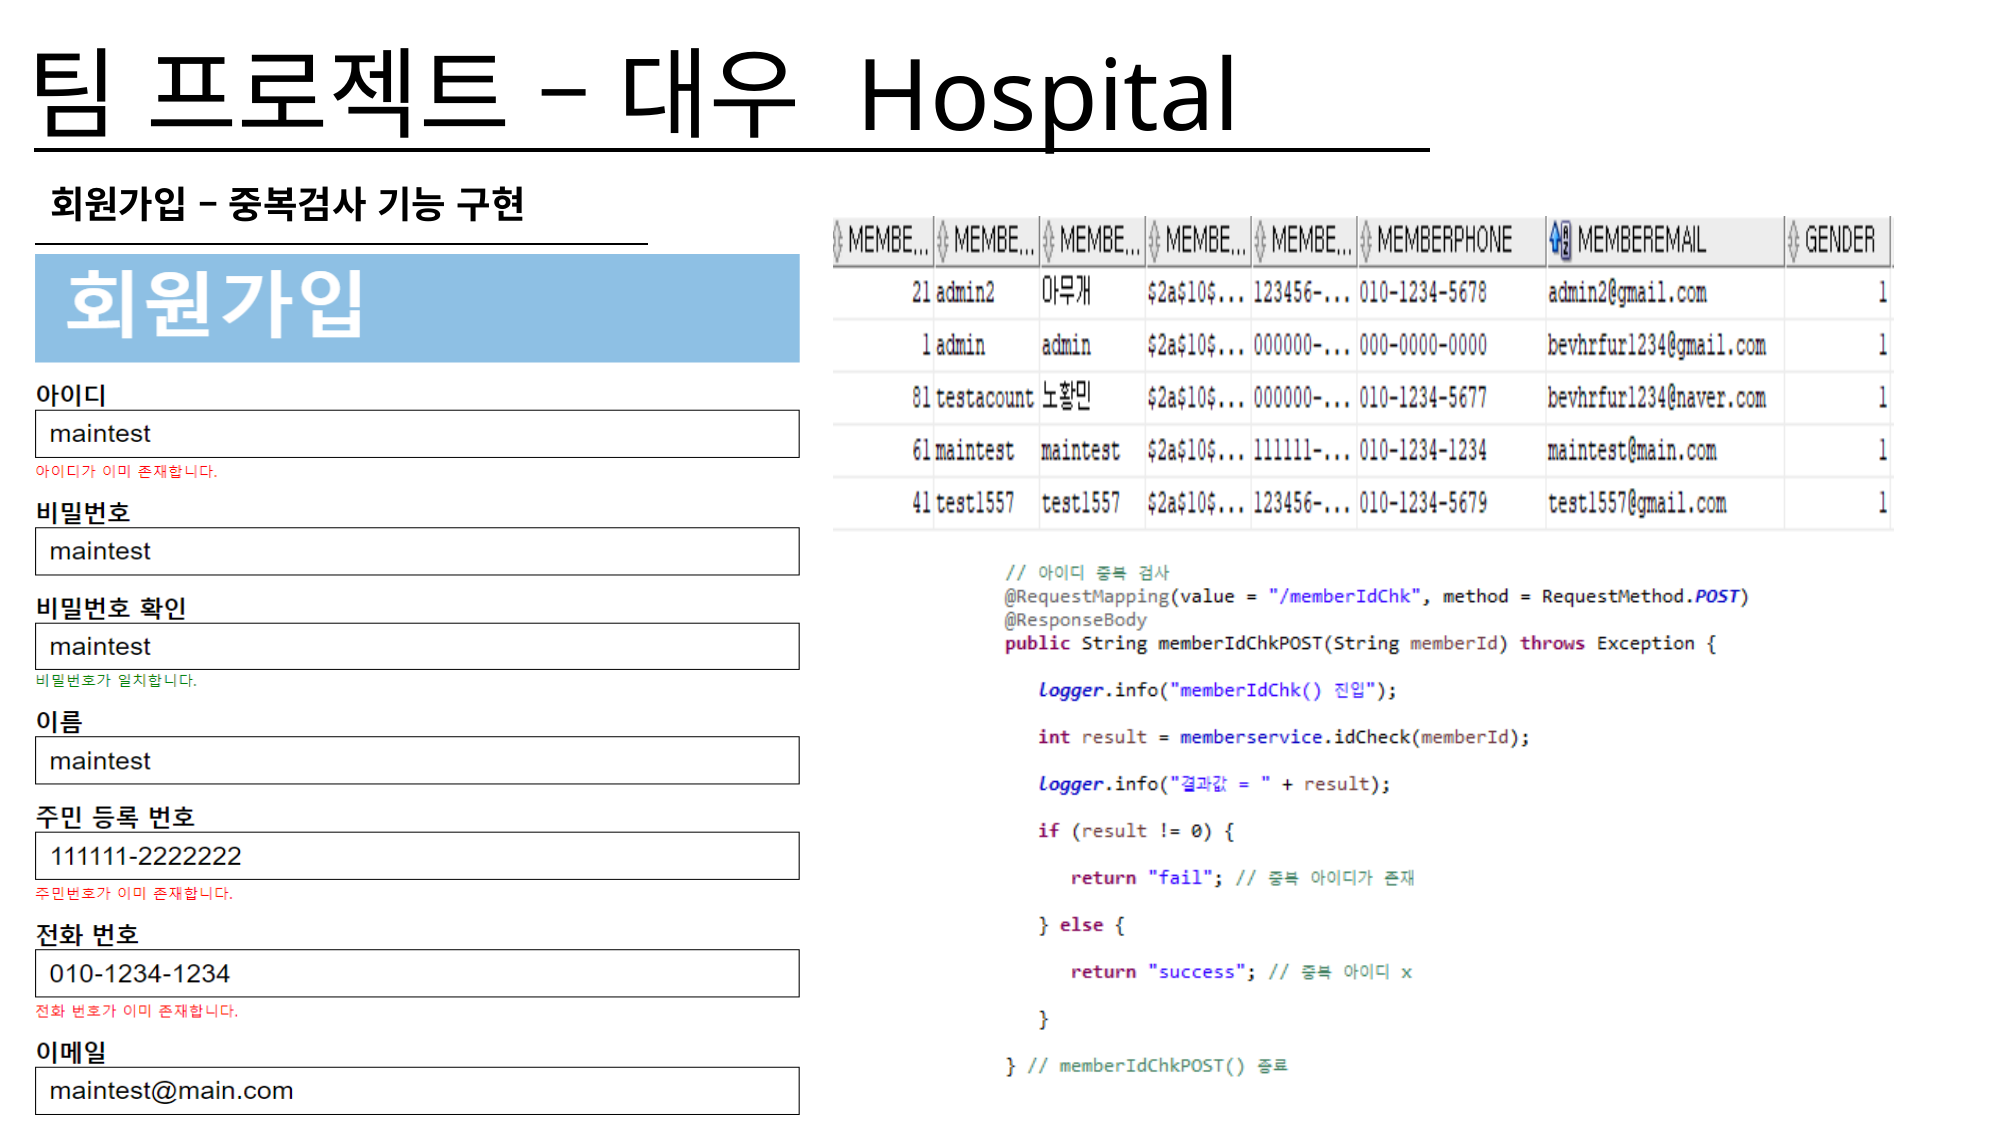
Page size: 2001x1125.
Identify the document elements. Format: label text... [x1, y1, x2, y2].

text_box 팀 프로젝트 – 대우 Hospital [12, 19, 1756, 165]
picture [833, 216, 1894, 537]
table_header 회원가입 – 중복검사 기능 구현 [35, 165, 648, 243]
picture [999, 562, 1755, 1083]
picture [34, 254, 804, 1118]
